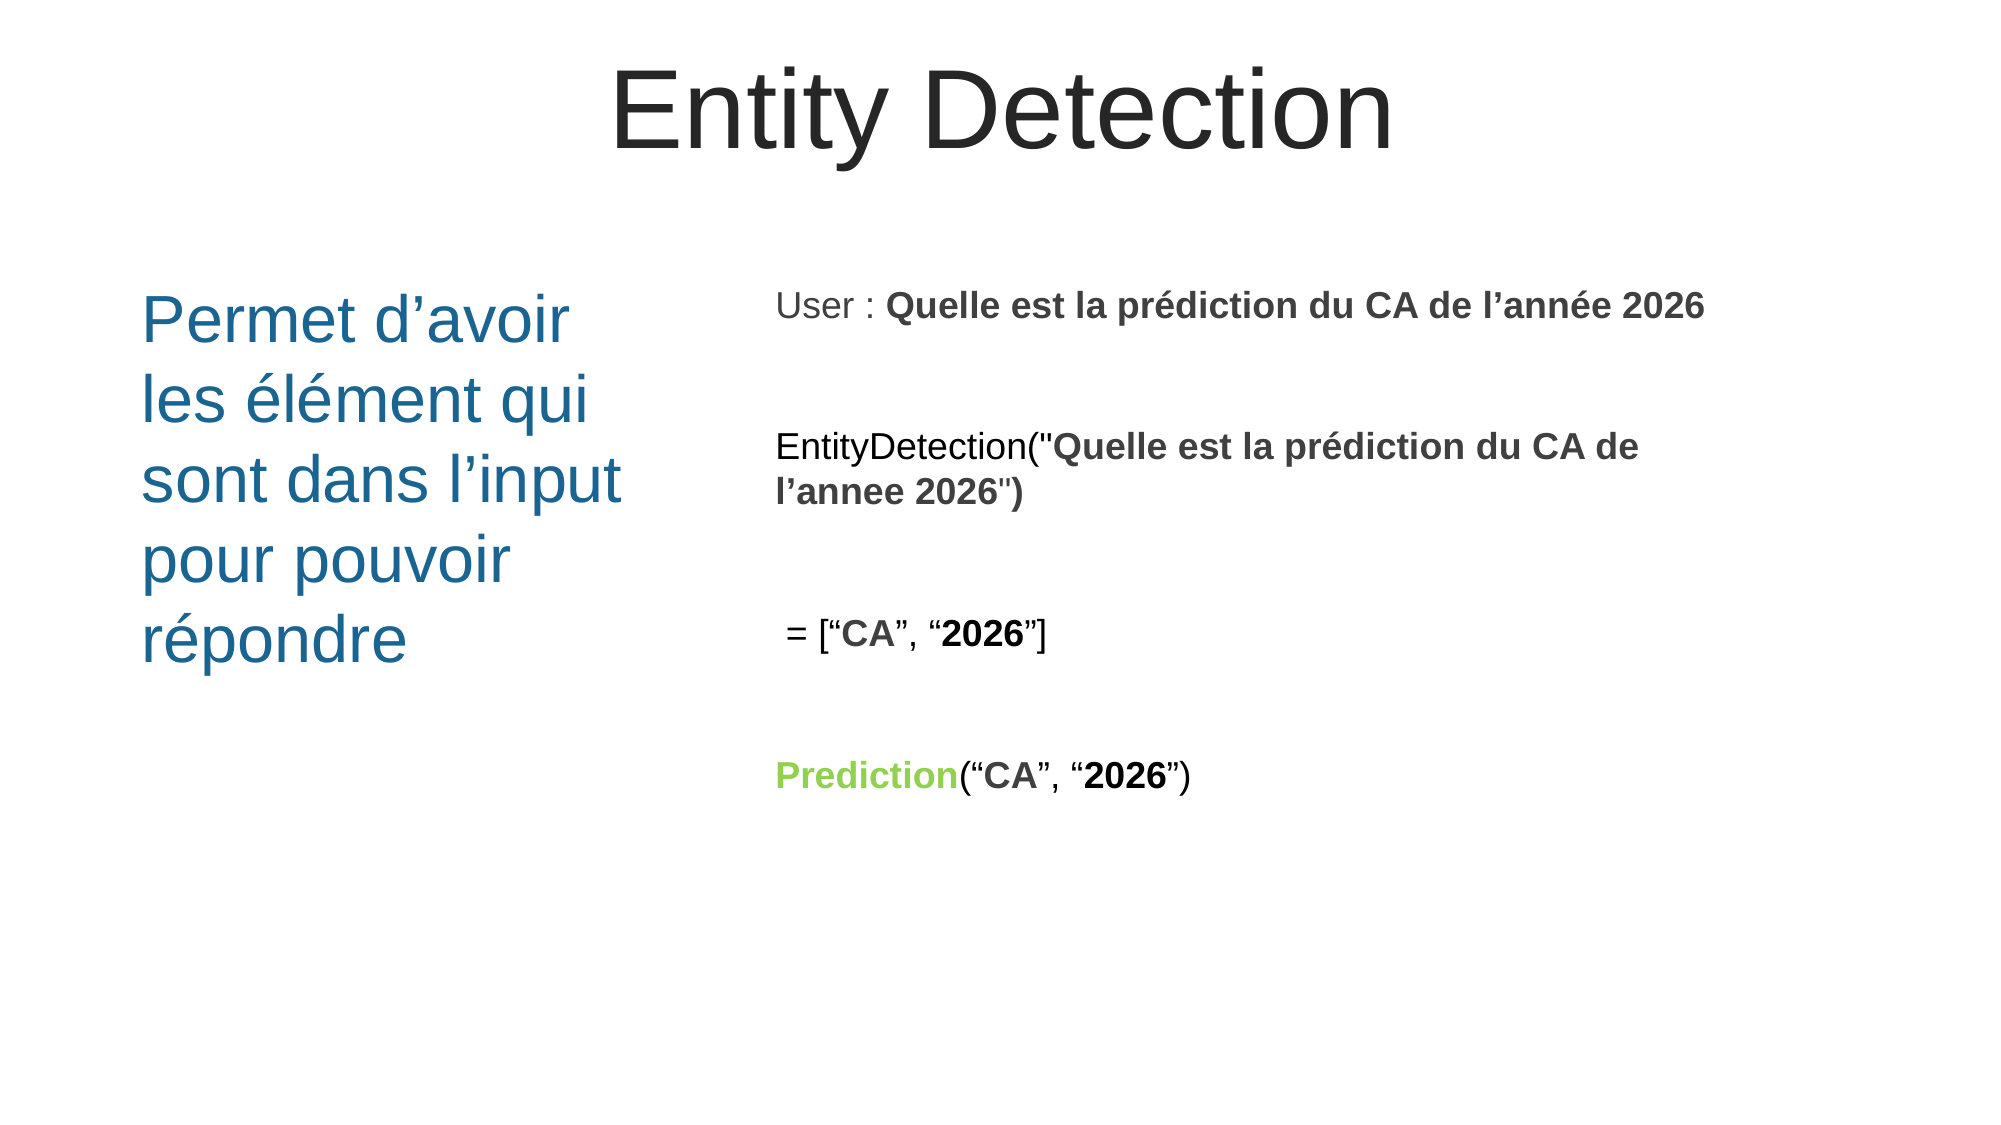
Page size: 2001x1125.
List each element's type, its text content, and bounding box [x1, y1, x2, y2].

text_box Permet d’avoir les élément qui sont dans l’input pour pouvoir répondre [135, 275, 637, 676]
text_box = [“CA”, “2026”] [760, 601, 1785, 662]
text_box EntityDetection("Quelle est la prédiction du CA de l’annee 2026") [760, 414, 1785, 520]
text_box User : Quelle est la prédiction du CA de l’année 2026 [760, 273, 1785, 334]
list Entity Detection [53, 52, 1952, 172]
text_box Prediction(“CA”, “2026”) [760, 743, 1785, 803]
